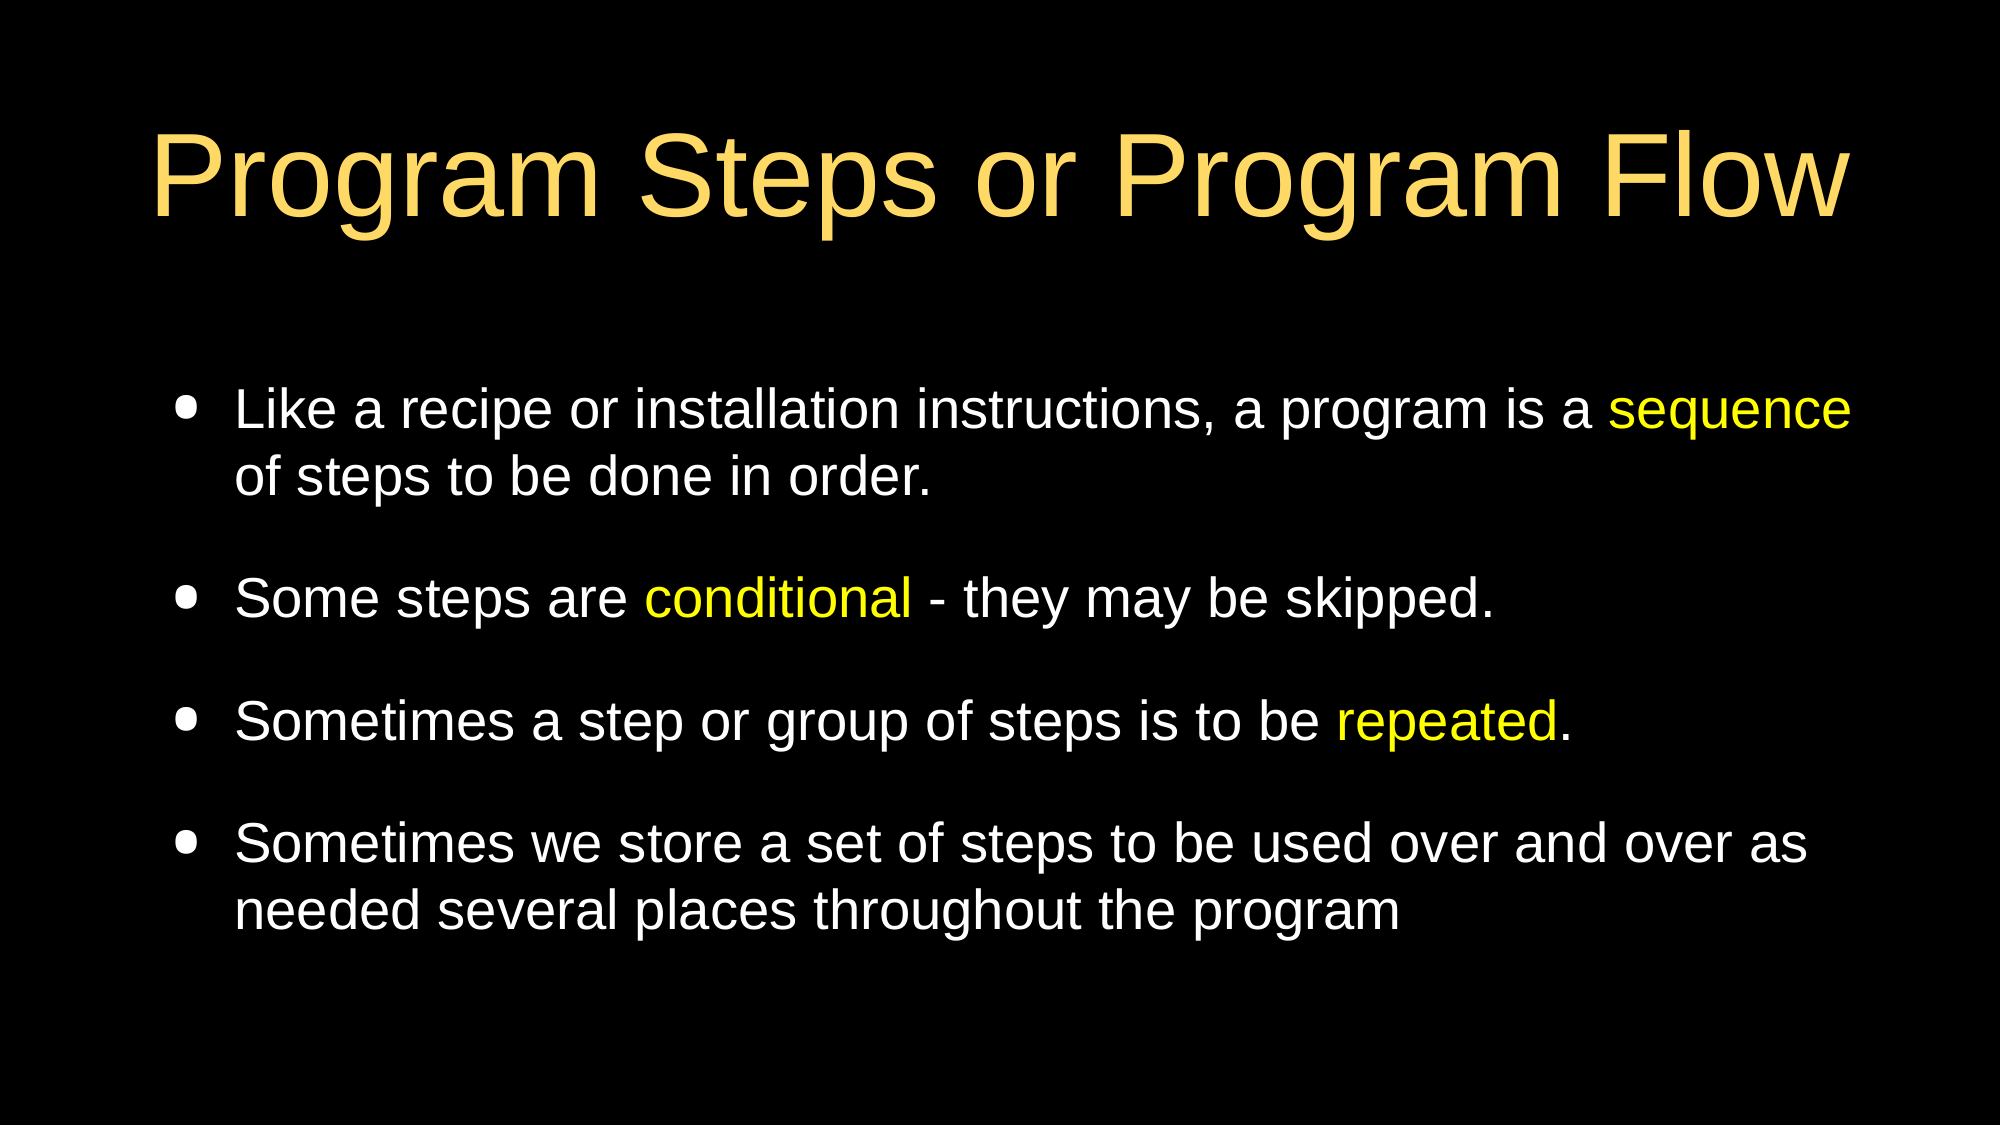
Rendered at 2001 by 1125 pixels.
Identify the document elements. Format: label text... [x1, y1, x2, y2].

title Program Steps or Program Flow [137, 59, 1863, 278]
list Like a recipe or installation instructions, a program is a sequence of steps to be done in order. Some steps are conditional - they may be skipped. Sometimes a step or group of steps is to be repeated. Sometimes we store a set of steps to be used over and over as needed several places throughout the program [137, 299, 1863, 1014]
